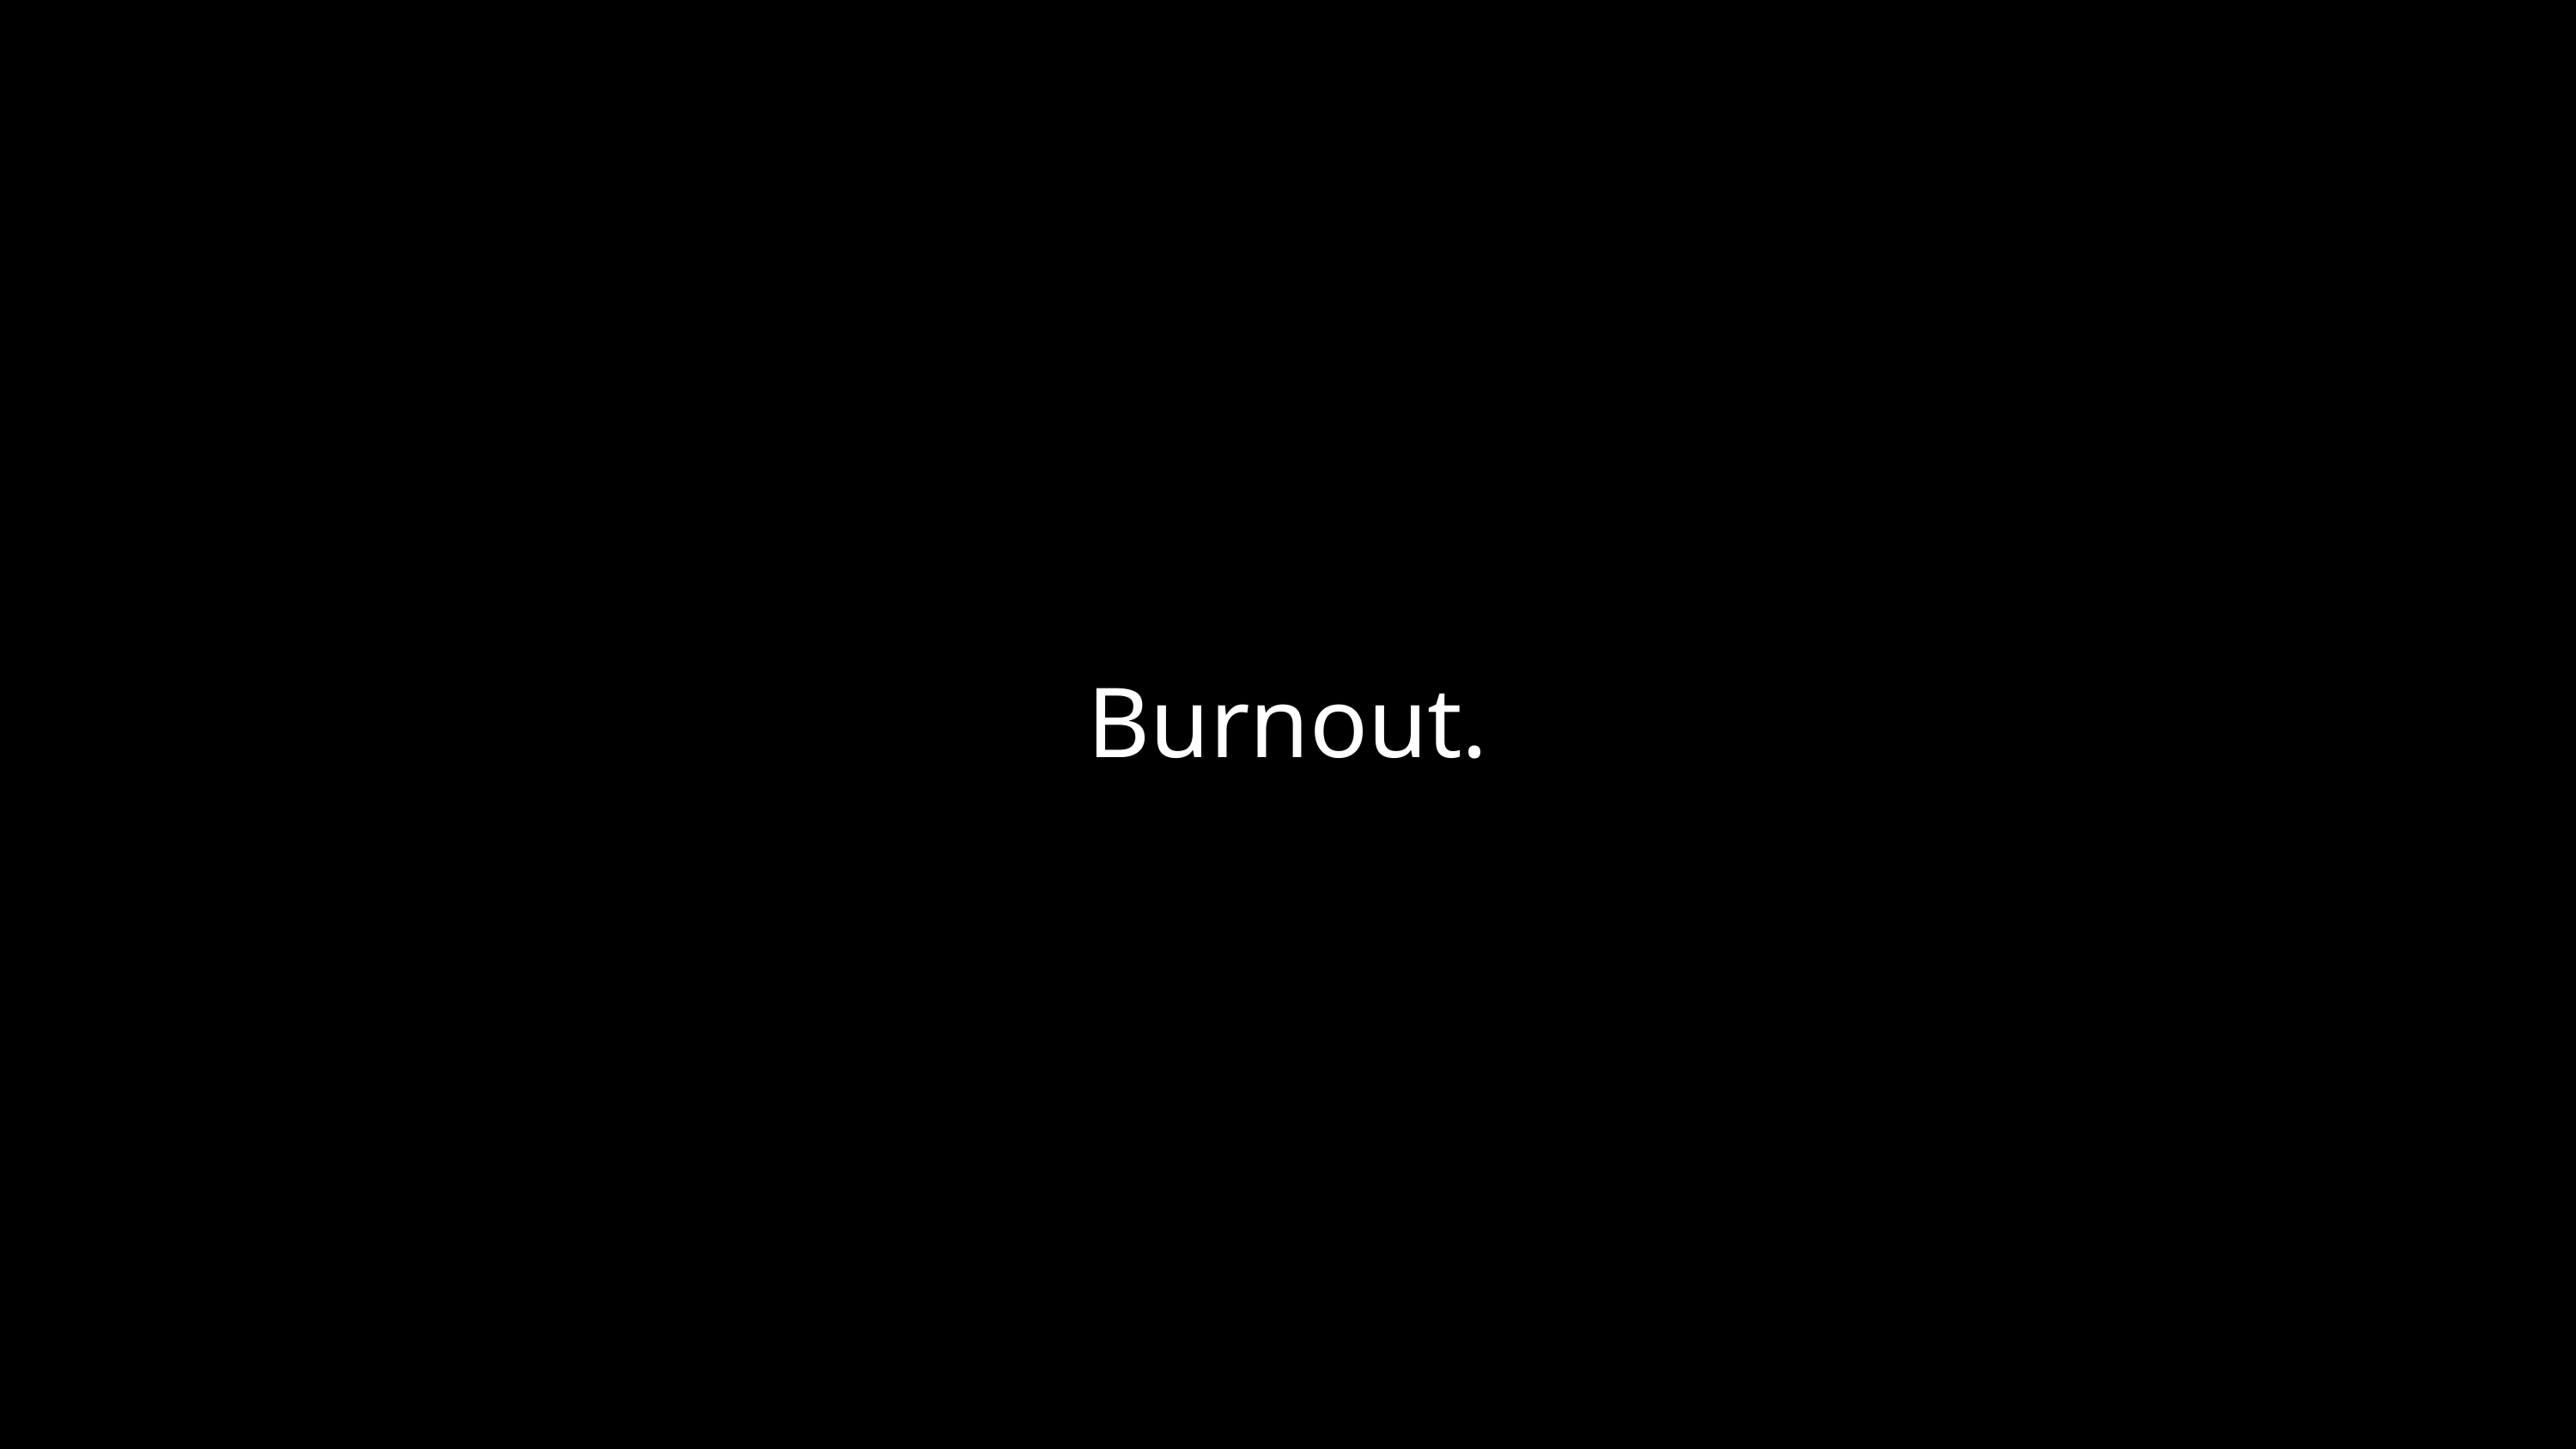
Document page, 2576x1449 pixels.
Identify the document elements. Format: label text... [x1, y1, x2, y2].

text_box Burnout. [53, 681, 2523, 1065]
